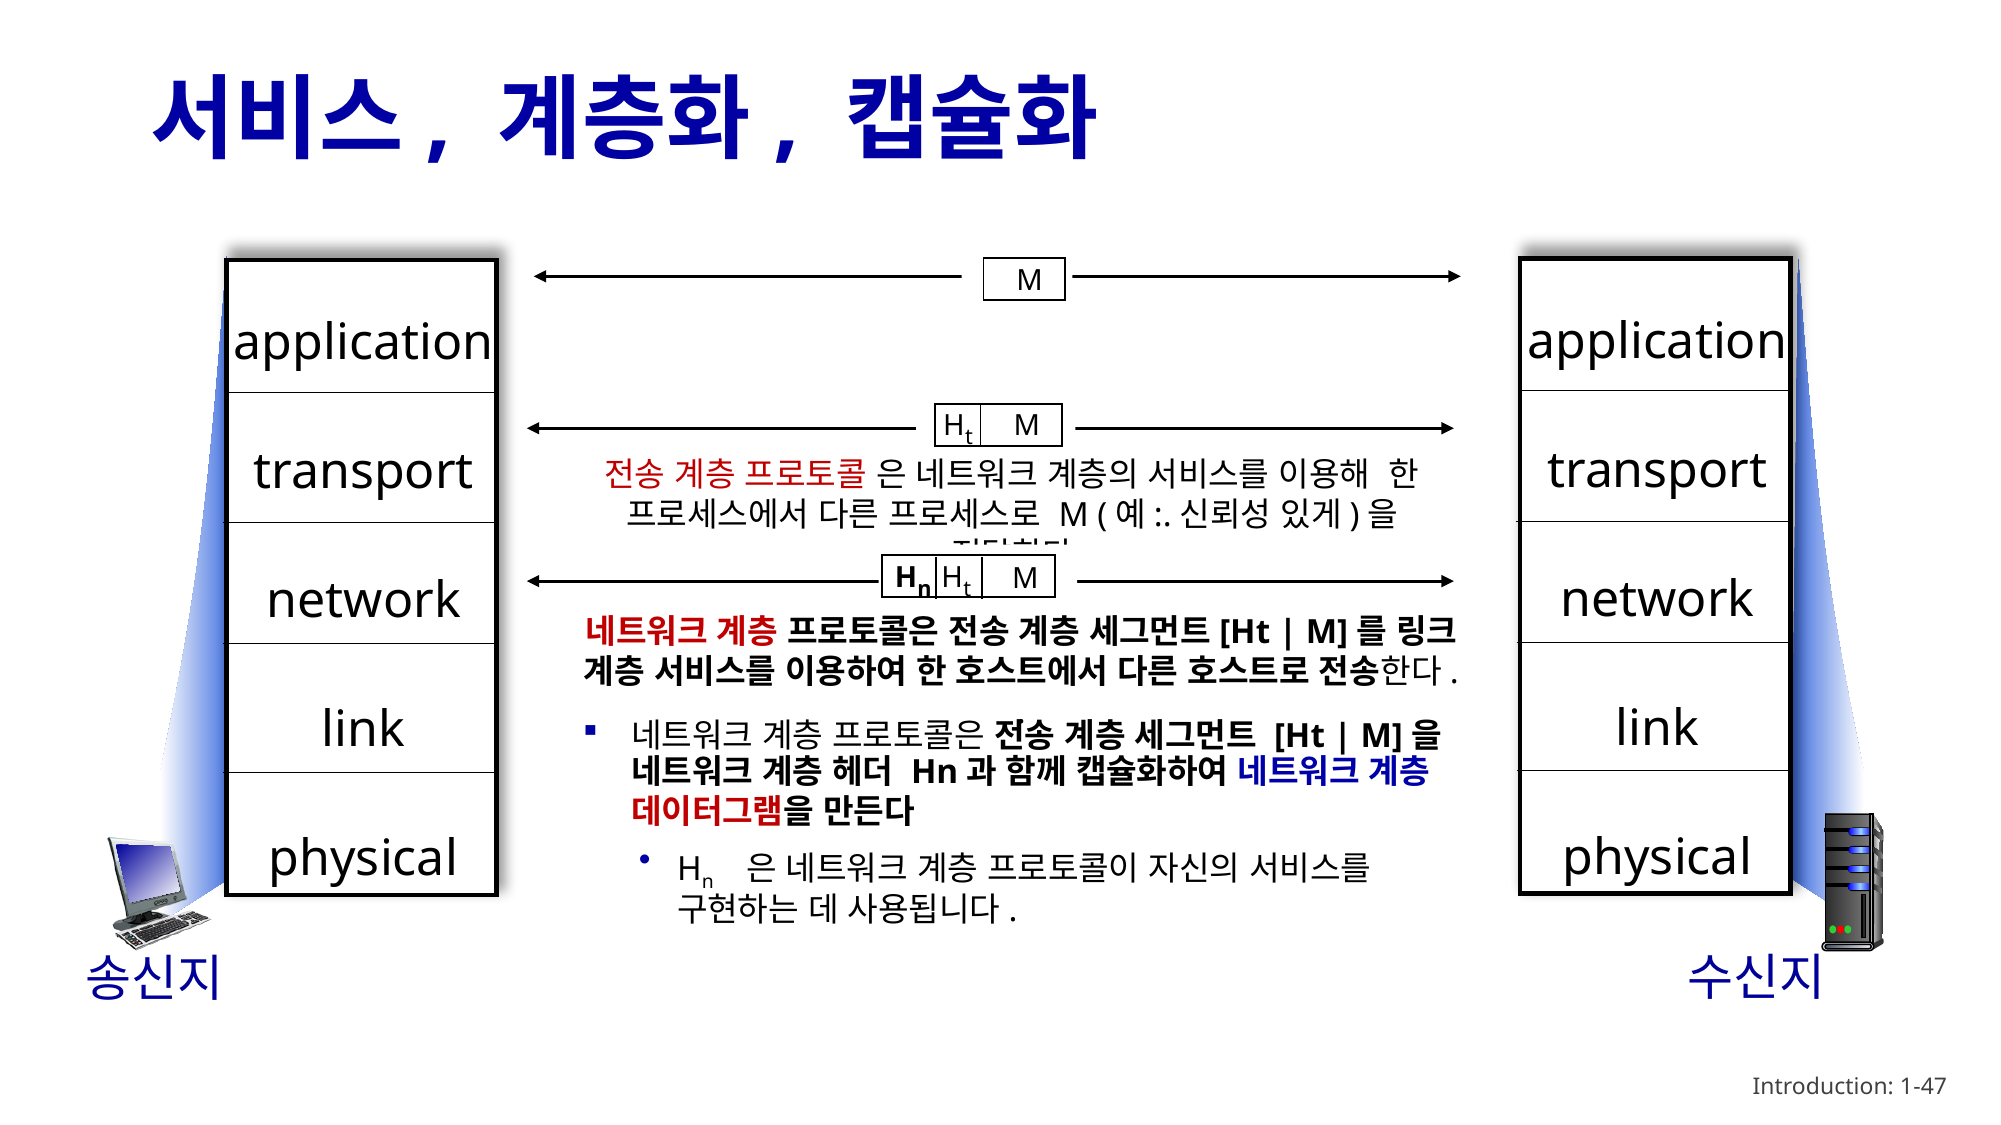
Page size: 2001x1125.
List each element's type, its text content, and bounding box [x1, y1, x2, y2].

title 서비스, 계층화, 캡슐화 [135, 47, 1861, 195]
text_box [218, 233, 509, 896]
text_box [1807, 383, 1865, 899]
text_box [160, 366, 218, 832]
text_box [104, 832, 236, 959]
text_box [1822, 813, 1884, 951]
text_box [1512, 231, 1803, 894]
text_box 송신지 [70, 938, 239, 1014]
text_box [915, 429, 1076, 453]
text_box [533, 244, 1461, 309]
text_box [933, 399, 1083, 449]
text_box 수신지 [1672, 937, 1841, 1013]
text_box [526, 544, 1492, 740]
text_box [915, 387, 1076, 428]
text_box 네트워크 계층 프로토콜은 전송 계층 세그먼트 [Ht | M]을 네트워크 계층 헤더 Hn과 함께 캡슐화하여 네트워크 계층 데이터그램을 만든다 Hn 은 네트워크 계층 프로토콜이 자신의 서비스를 구현하는 데 사용됩니다. [568, 740, 1474, 937]
text_box 전송 계층 프로토콜 은 네트워크 계층의 서비스를 이용해 한 프로세스에서 다른 프로세스로 M (예:.신뢰성 있게)을 전달한다 [551, 445, 1474, 544]
slide_number Introduction: 1-47 [1512, 1056, 1963, 1117]
